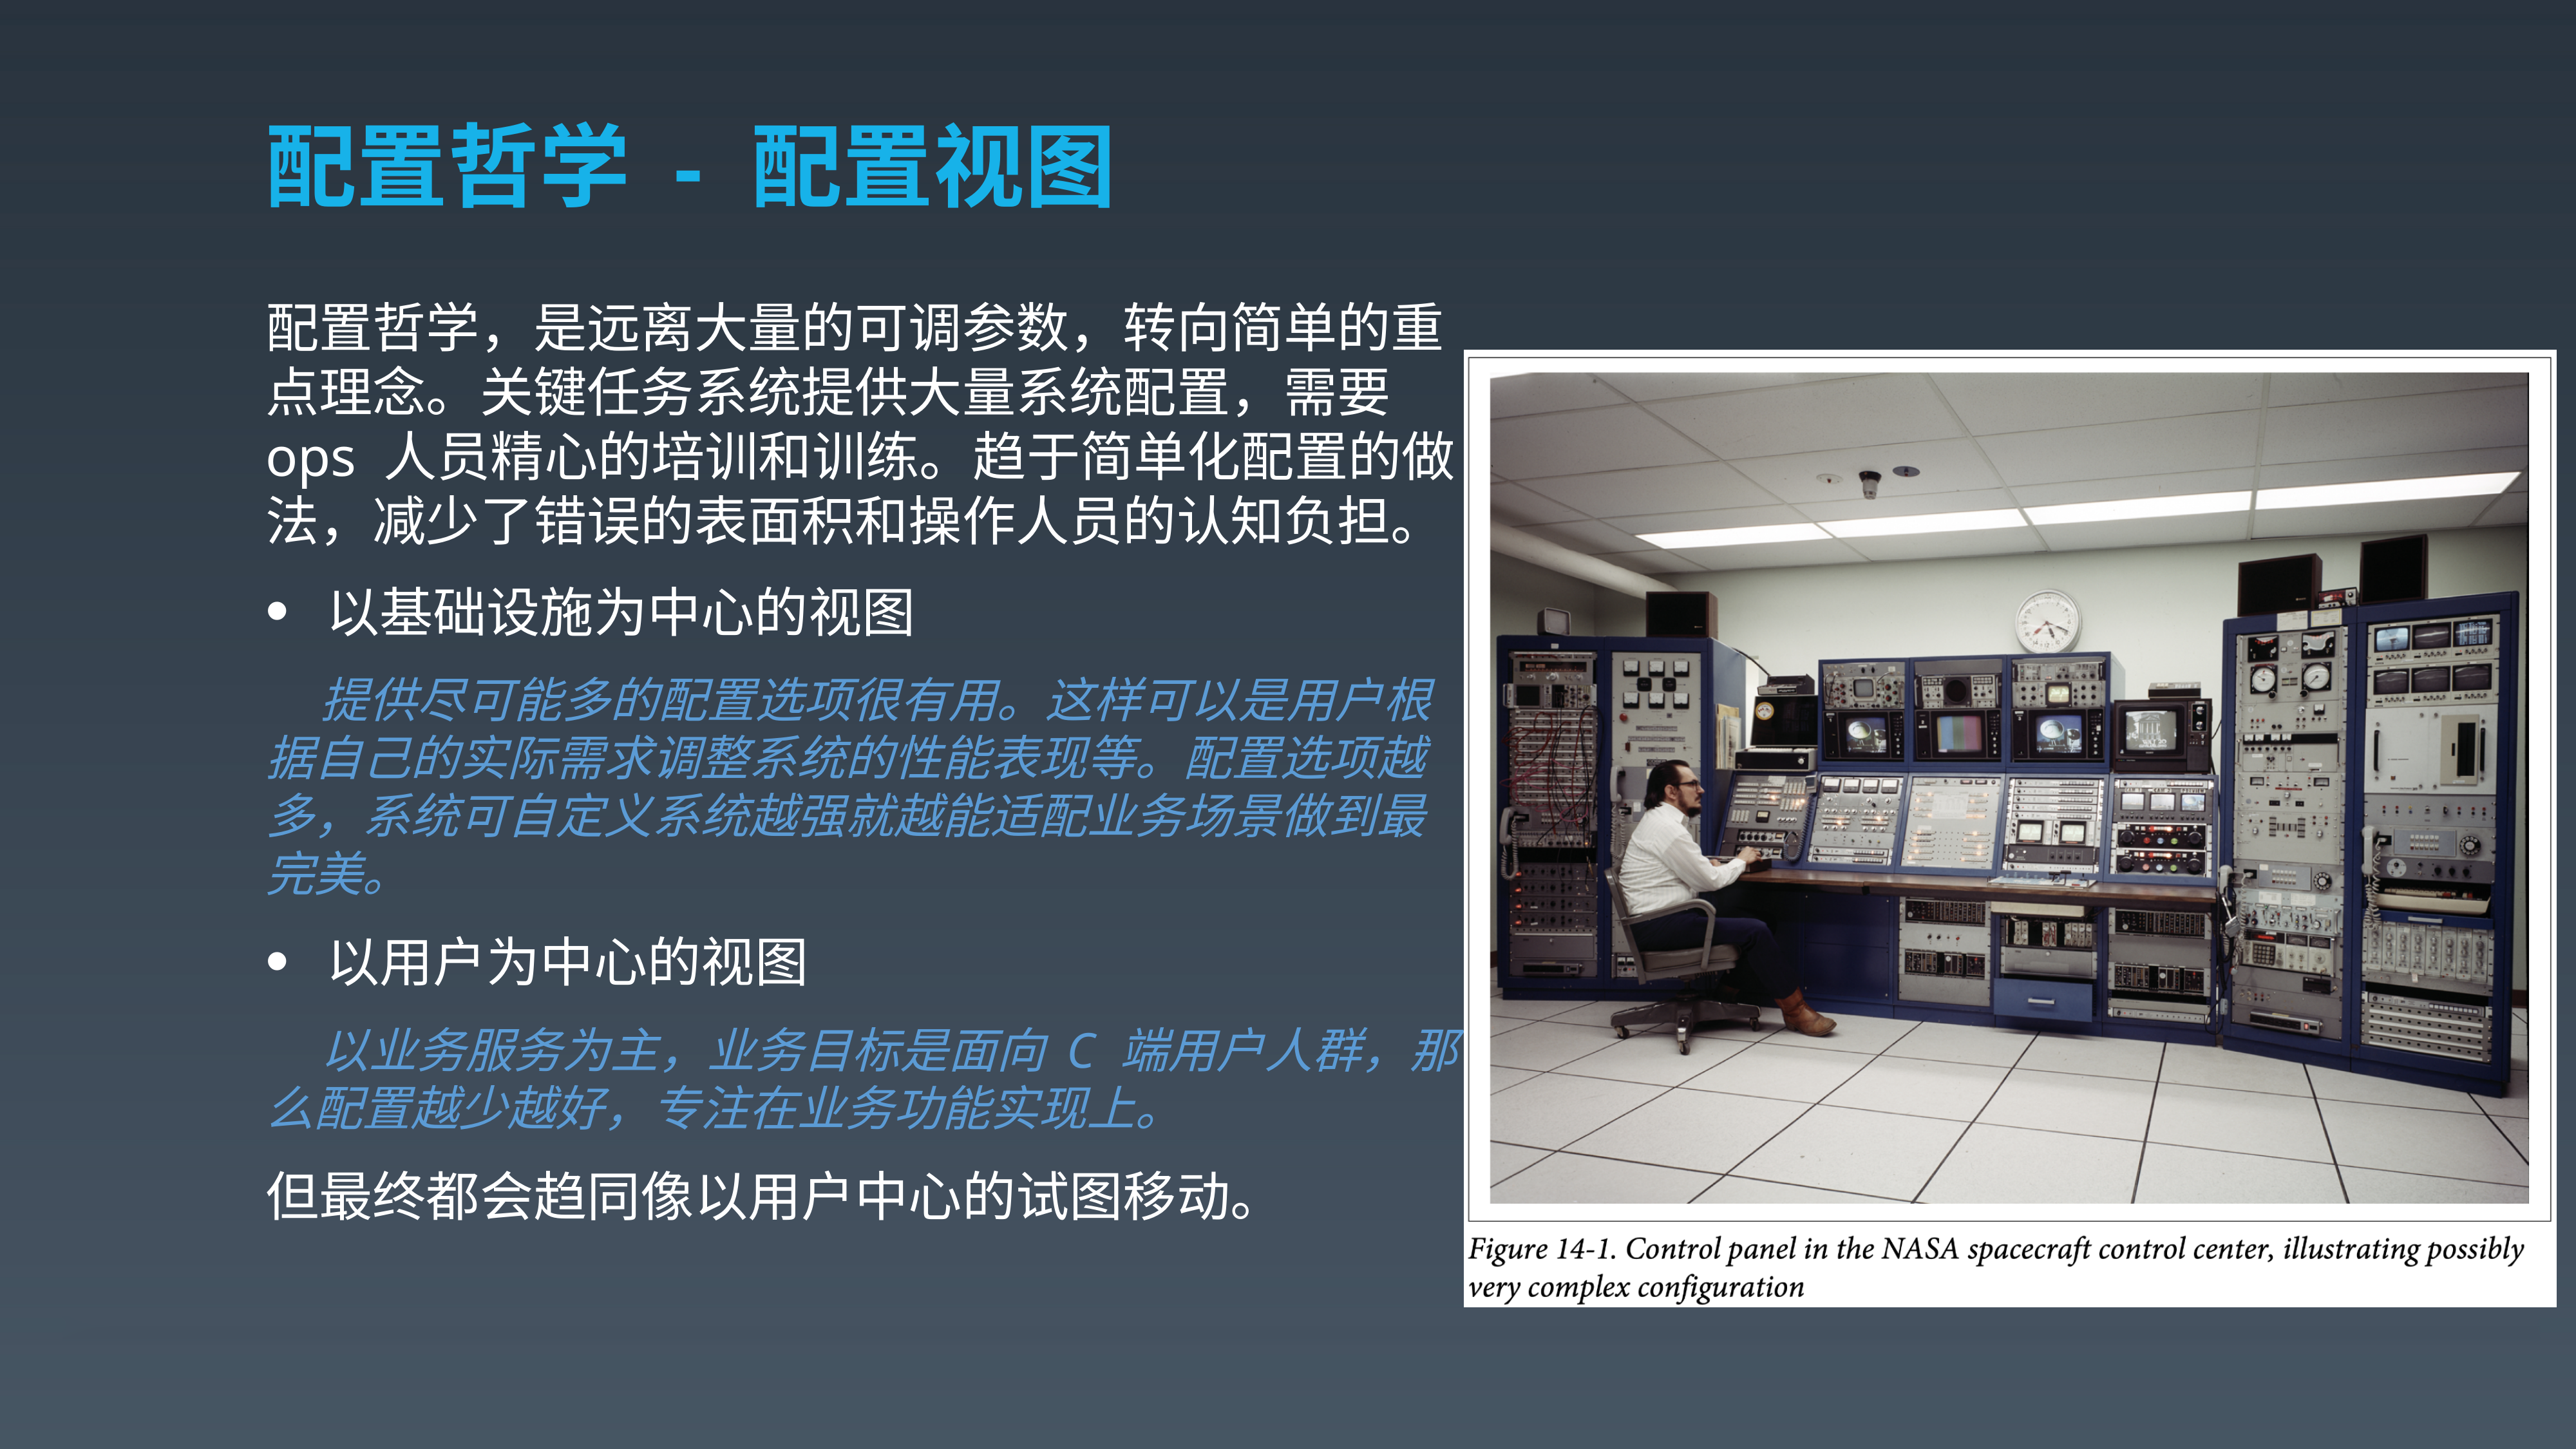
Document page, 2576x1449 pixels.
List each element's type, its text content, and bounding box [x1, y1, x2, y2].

list 配置哲学，是远离大量的可调参数，转向简单的重点理念。关键任务系统提供大量系统配置，需要 ops 人员精心的培训和训练。趋于简单化配置的做法，减少了错误的表面积和操作人员的认知负担。 以基础设施为中心的视图 提供尽可能多的配置选项很有用。这样可以是用户根据自己的实际需求调整系统的性能表现等。配置选项越多，系统可自定义系统越强就越能适配业务场景做到最完美。 以用户为中心的视图 以业务服务为主，业务目标是面向 C 端用户人群，那么配置越少越好，专注在业务功能实现上。 但最终都会趋同像以用户中心的试图移动。 [260, 288, 1464, 1369]
picture [0, 0, 2576, 1449]
title 配置哲学 - 配置视图 [260, 103, 2316, 243]
